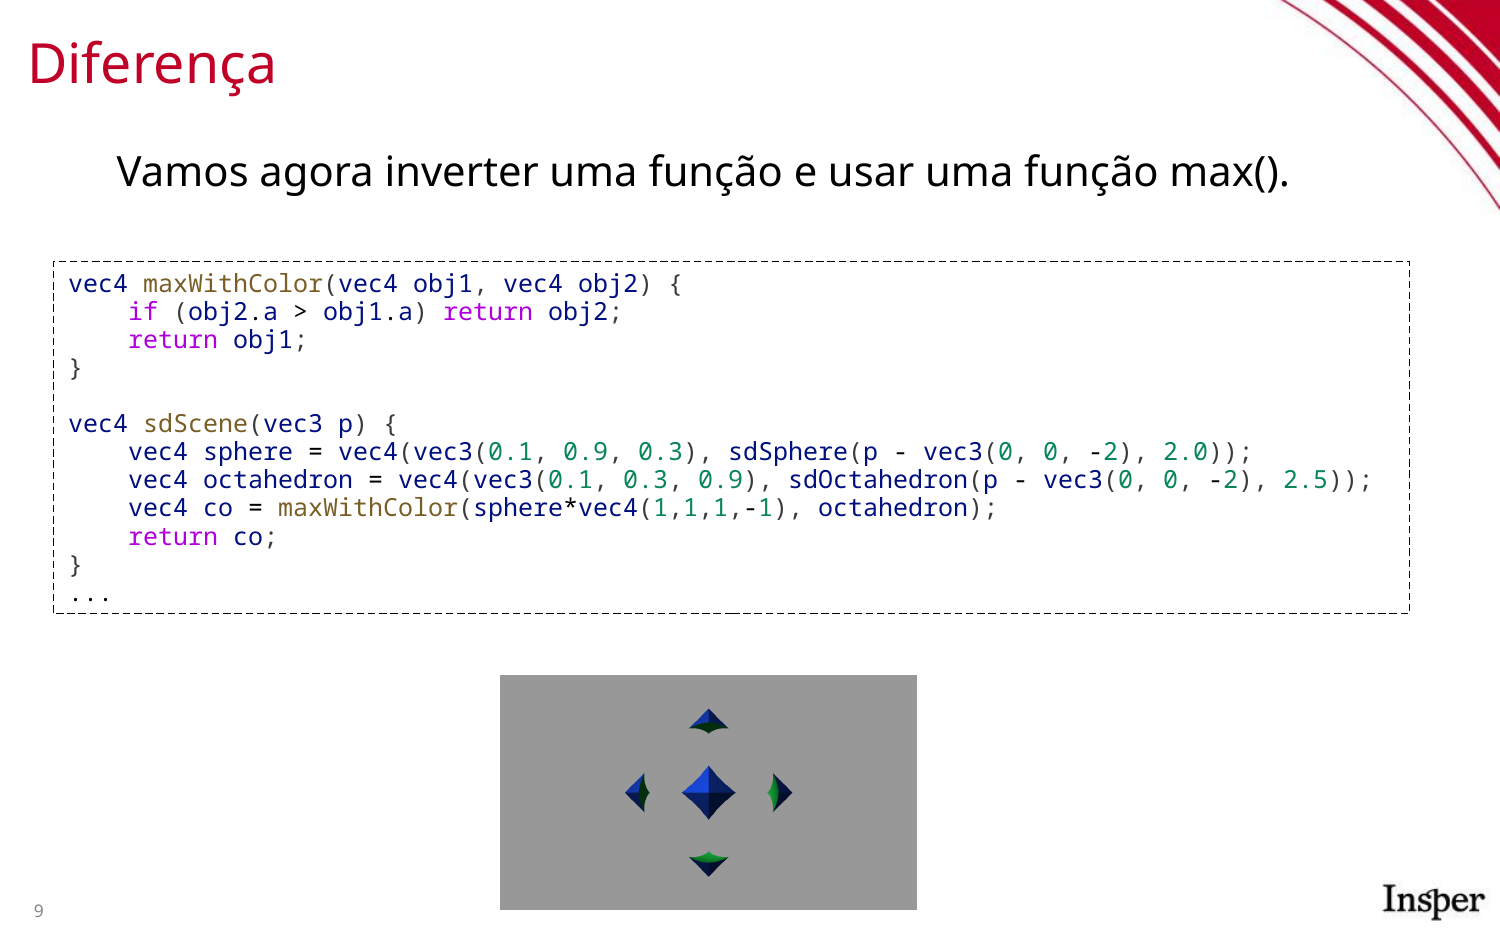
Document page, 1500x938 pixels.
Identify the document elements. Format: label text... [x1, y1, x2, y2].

title Diferença [12, 20, 1395, 105]
picture [249, 0, 1500, 938]
list Vamos agora inverter uma função e usar uma função max(). [64, 137, 1447, 876]
slide_number 9 [0, 887, 78, 938]
text_box vec4 maxWithColor(vec4 obj1, vec4 obj2) { if (obj2.a > obj1.a) return obj2; return obj1; } vec4 sdScene(vec3 p) { vec4 sphere = vec4(vec3(0.1, 0.9, 0.3), sdSphere(p - vec3(0, 0, -2), 2.0)); vec4 octahedron = vec4(vec3(0.1, 0.3, 0.9), sdOctahedron(p - vec3(0, 0, -2), 2.5)); vec4 co = maxWithColor(sphere*vec4(1,1,1,-1), octahedron); return co; } ... [53, 261, 1410, 614]
